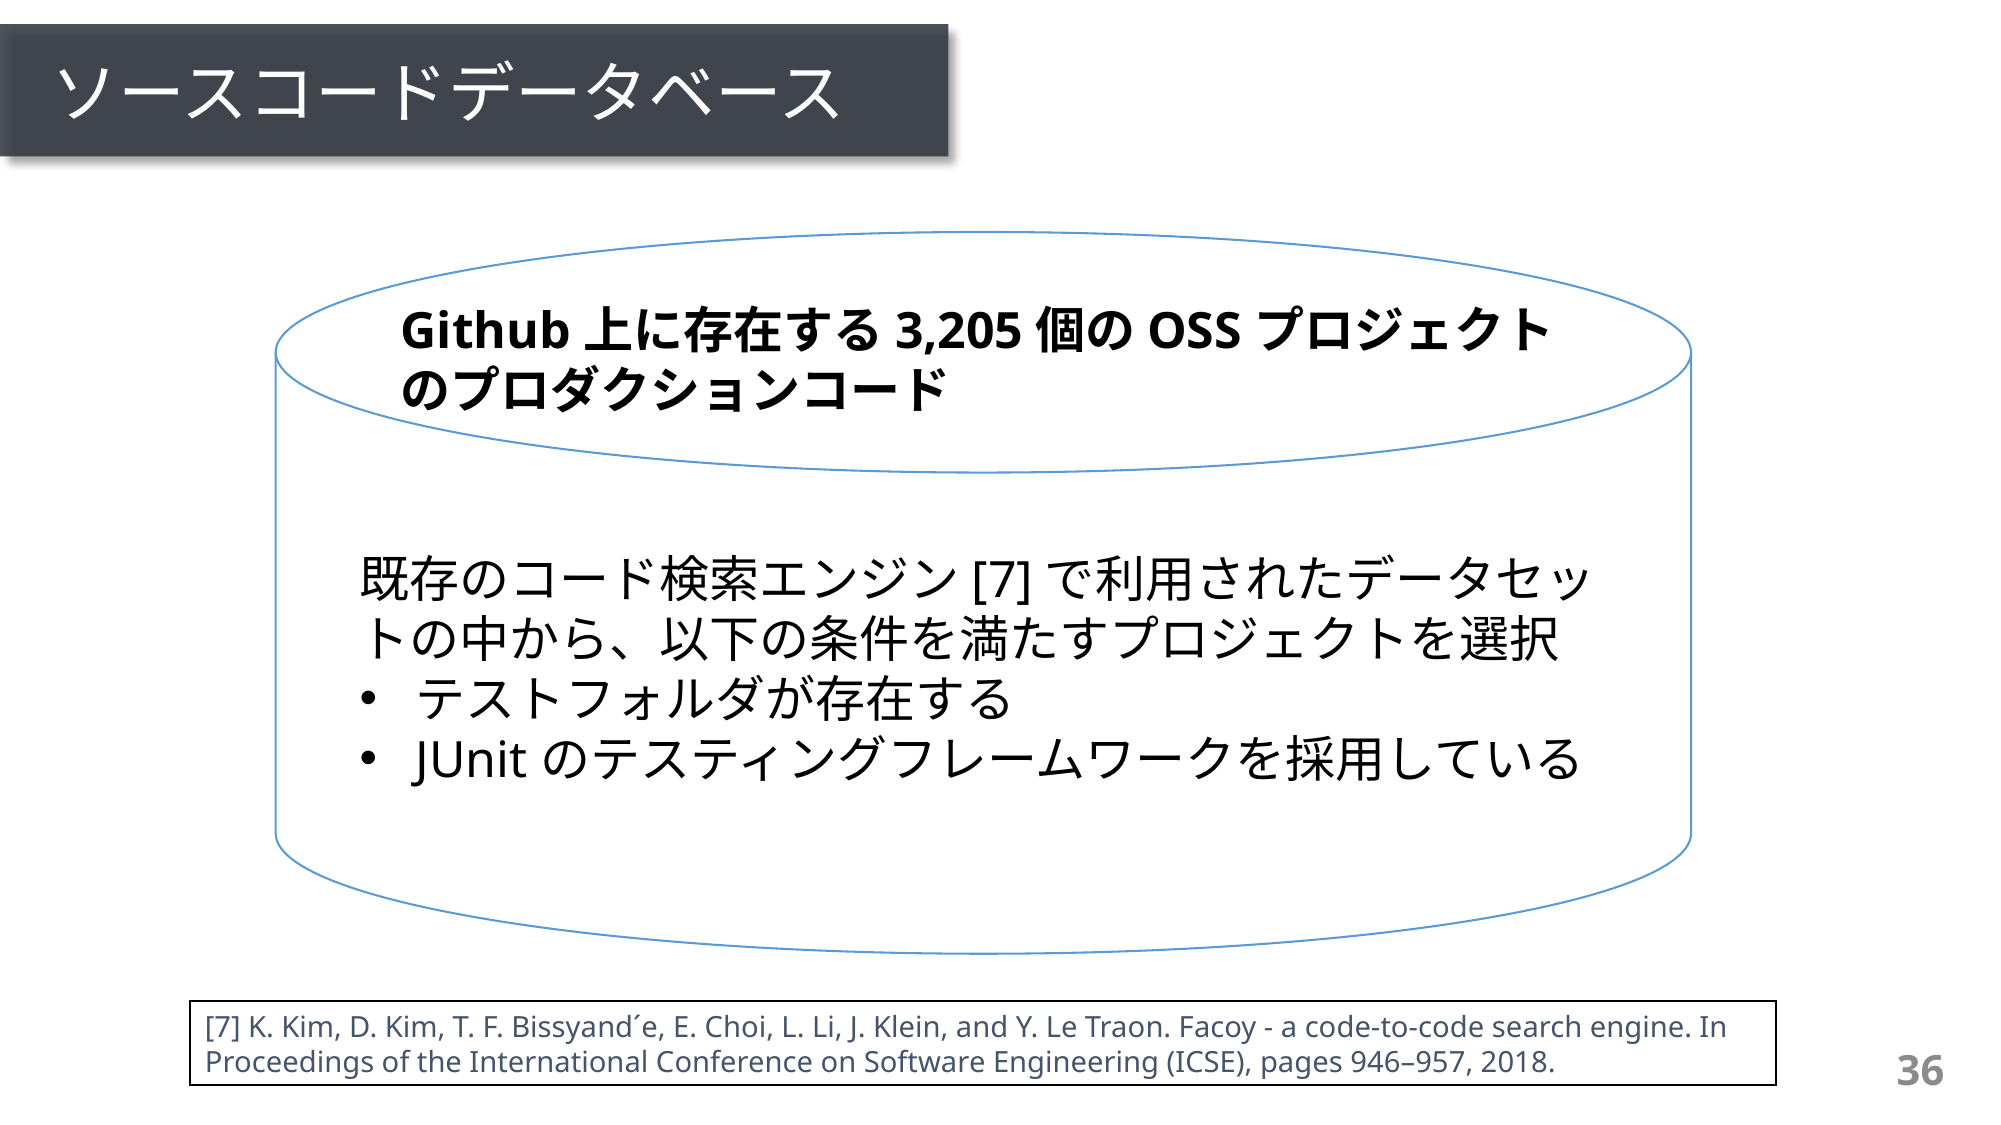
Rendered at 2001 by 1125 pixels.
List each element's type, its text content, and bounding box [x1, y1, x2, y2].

text_box Github上に存在する3,205個のOSSプロジェクトのプロダクションコード [385, 290, 1571, 426]
text_box 既存のコード検索エンジン[7]で利用されたデータセットの中から、以下の条件を満たすプロジェクトを選択 テストフォルダが存在する JUnitのテスティングフレームワークを採用している [344, 539, 1658, 795]
title ソースコードデータベース [36, 36, 957, 156]
text_box [7] K. Kim, D. Kim, T. F. Bissyand´e, E. Choi, L. Li, J. Klein, and Y. Le Traon. Facoy - a code-to-code search engine. In Proceedings of the International Conference on Software Engineering (ICSE), pages 946–957, 2018. [189, 1000, 1777, 1086]
text_box [274, 230, 1693, 955]
